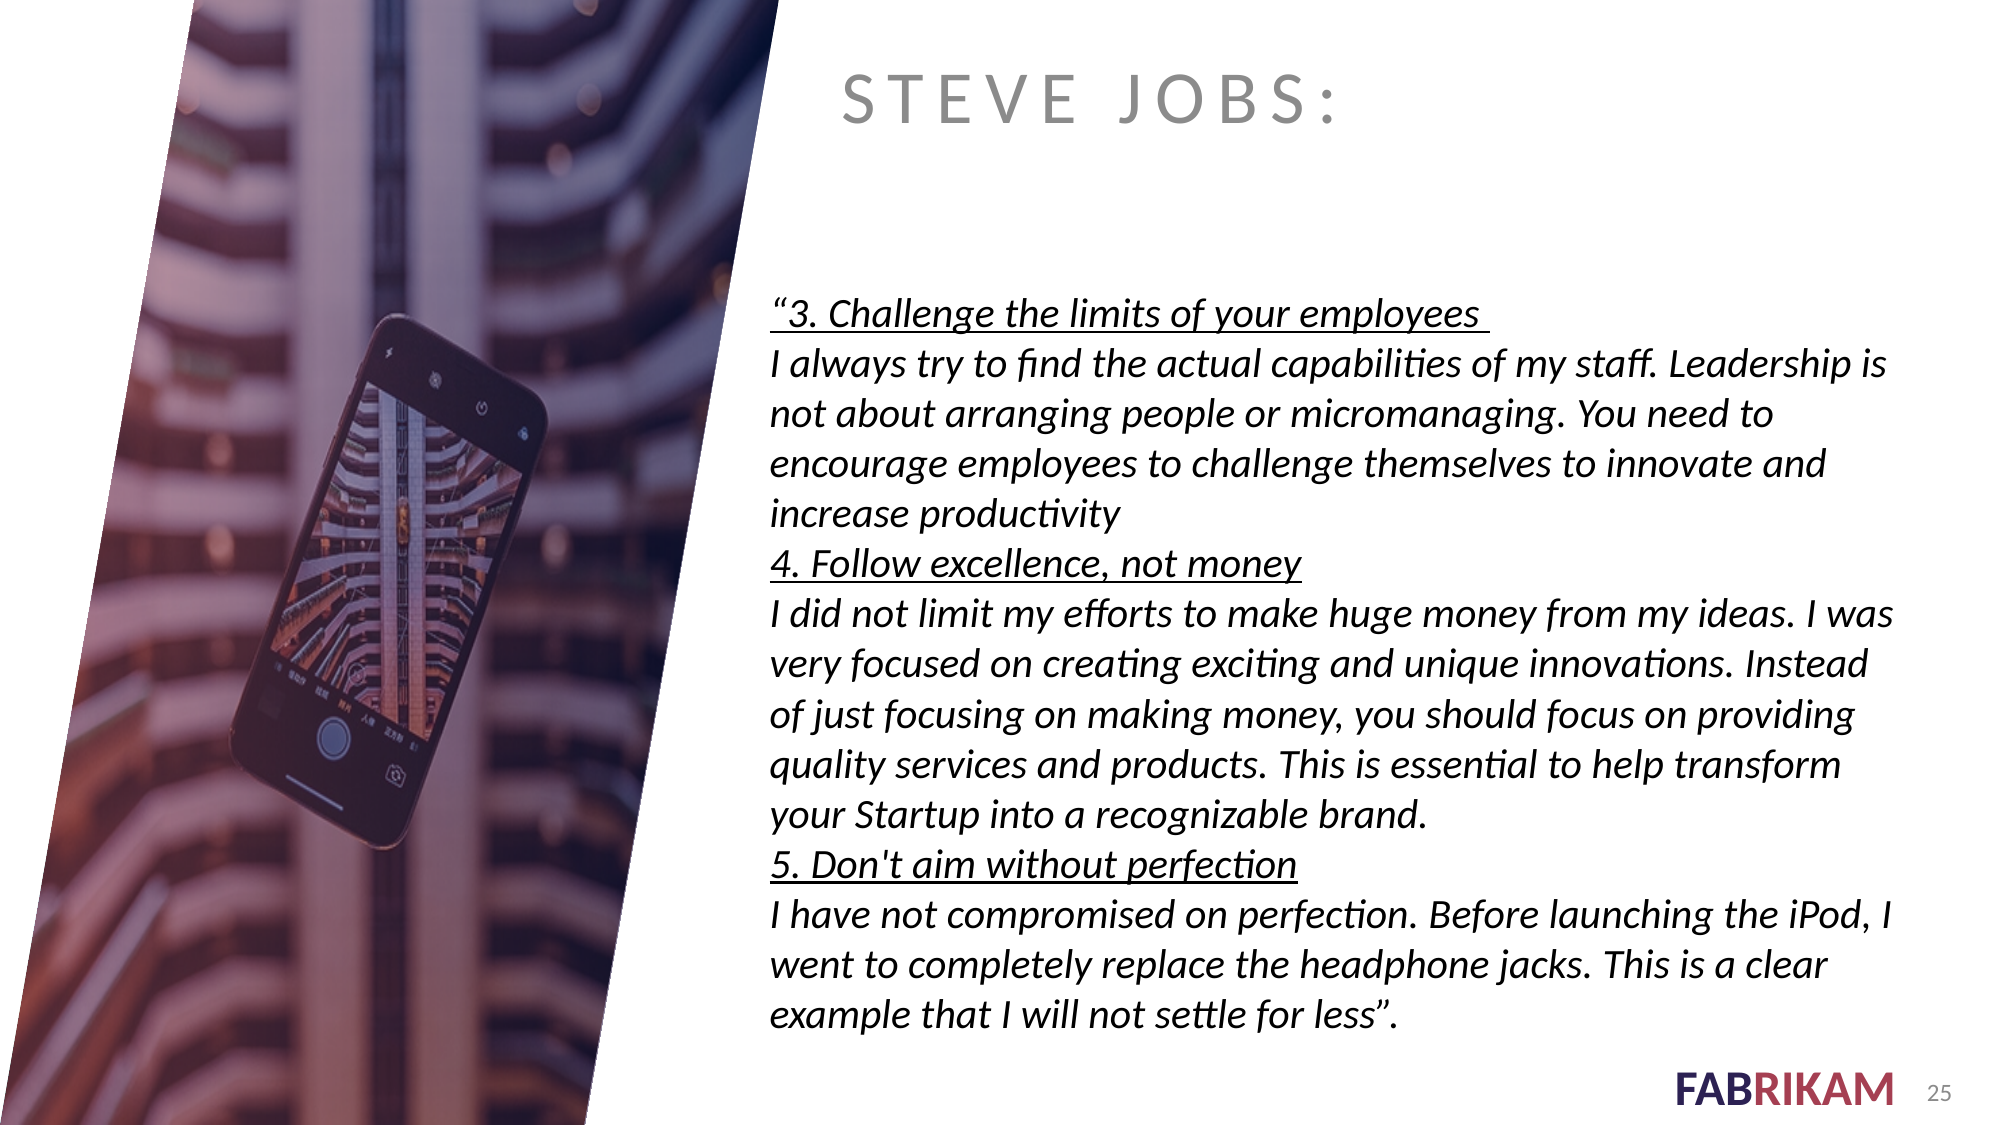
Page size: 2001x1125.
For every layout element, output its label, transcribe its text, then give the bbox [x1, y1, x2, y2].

list STEVE JOBS: [826, 34, 1397, 153]
slide_number 25 [1894, 1061, 1968, 1121]
text_box “3. Challenge the limits of your employees I always try to find the actual capabilities of my staff. Leadership is not about arranging people or micromanaging. You need to encourage employees to challenge themselves to innovate and increase productivity 4. Follow excellence, not money I did not limit my efforts to make huge money from my ideas. I was very focused on creating exciting and unique innovations. Instead of just focusing on making money, you should focus on providing quality services and products. This is essential to help transform your Startup into a recognizable brand. 5. Don't aim without perfection I have not compromised on perfection. Before launching the iPod, I went to completely replace the headphone jacks. This is a clear example that I will not settle for less”. [779, 278, 1919, 1044]
picture [0, 0, 779, 1125]
